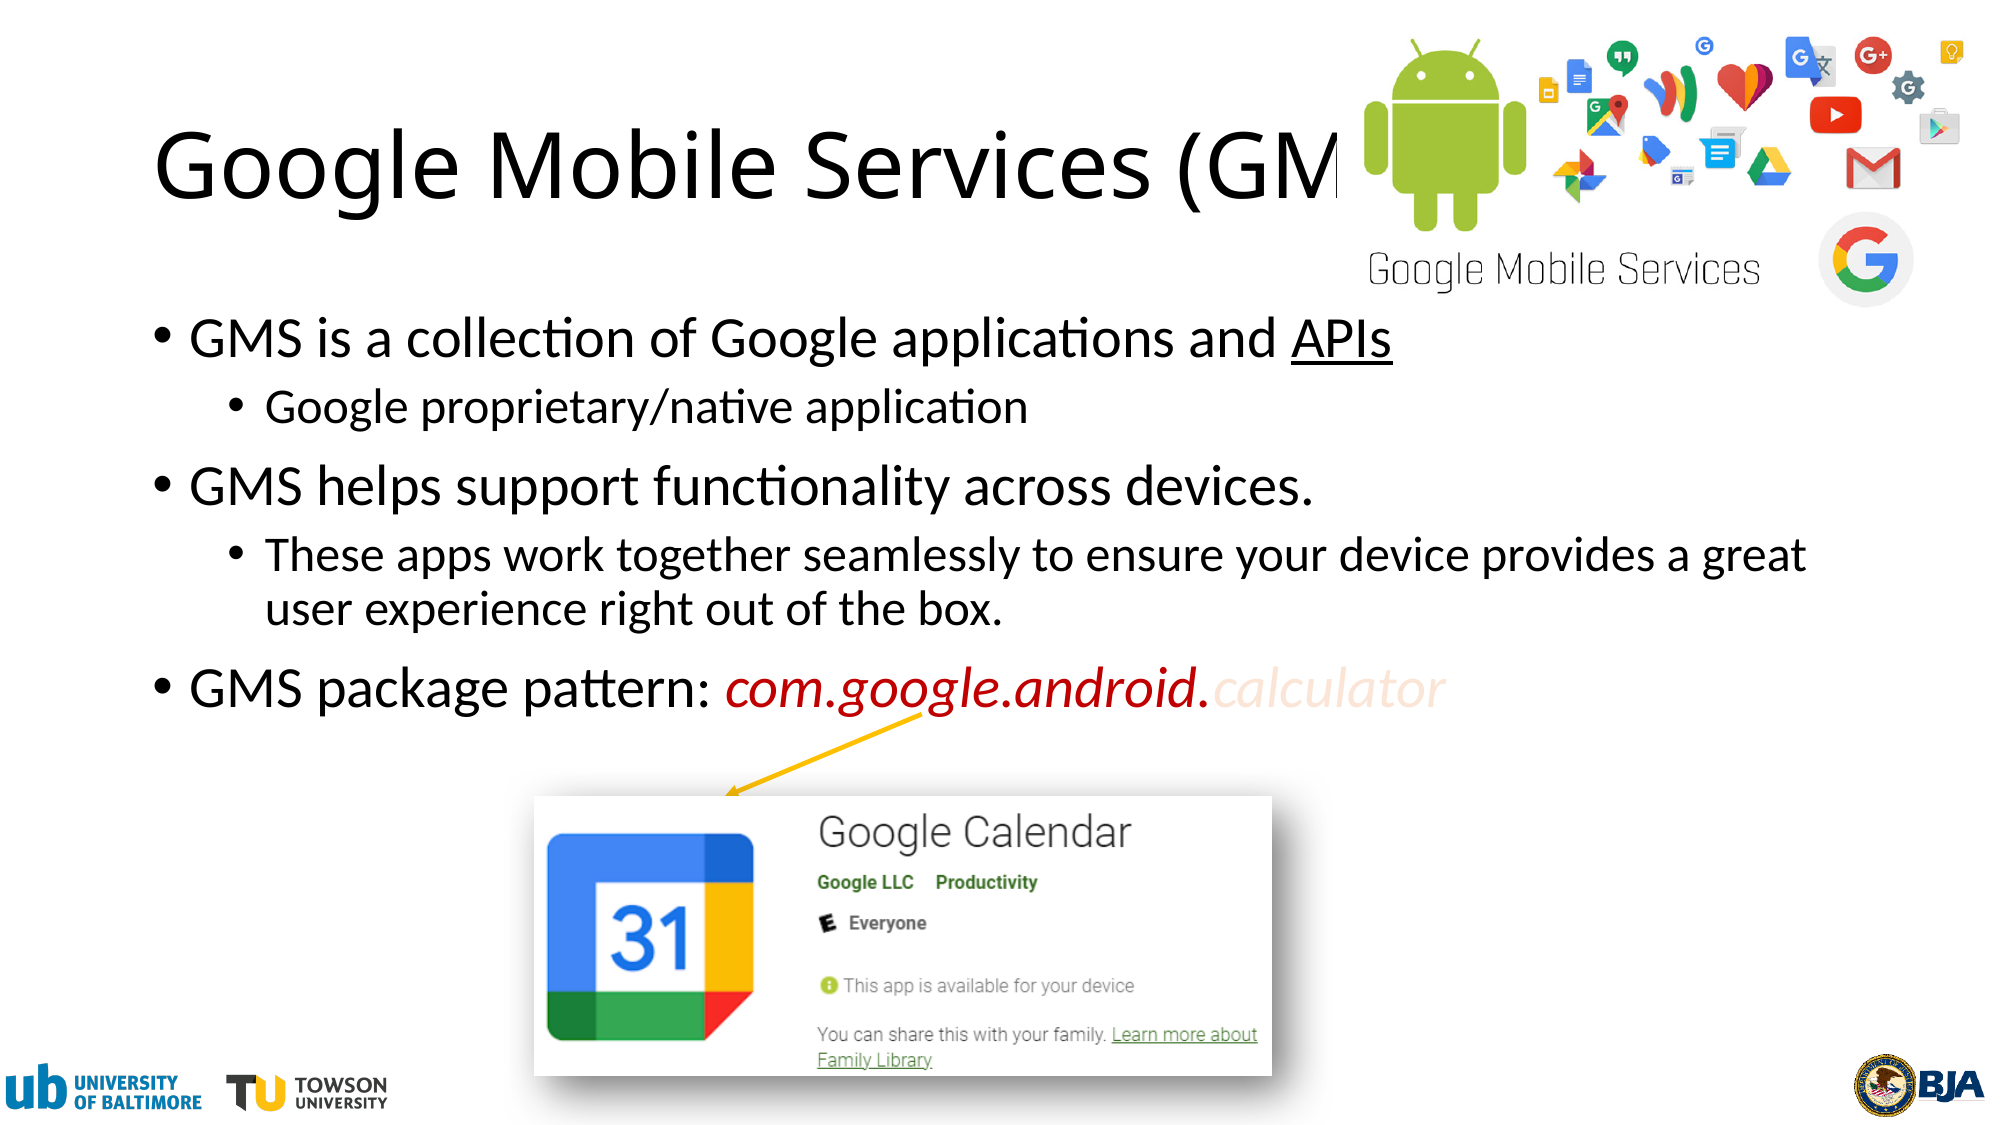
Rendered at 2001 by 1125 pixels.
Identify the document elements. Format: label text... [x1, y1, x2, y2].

picture [1854, 1054, 1986, 1117]
list GMS is a collection of Google applications and APIs Google proprietary/native application GMS helps support functionality across devices. These apps work together seamlessly to ensure your device provides a great user experience right out of the box. GMS package pattern: com.google.android.calculator [137, 299, 1863, 737]
picture [534, 796, 1272, 1076]
picture [1337, 0, 1998, 317]
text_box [724, 714, 922, 796]
picture [0, 1031, 407, 1125]
title Google Mobile Services (GMS) [137, 59, 1337, 278]
